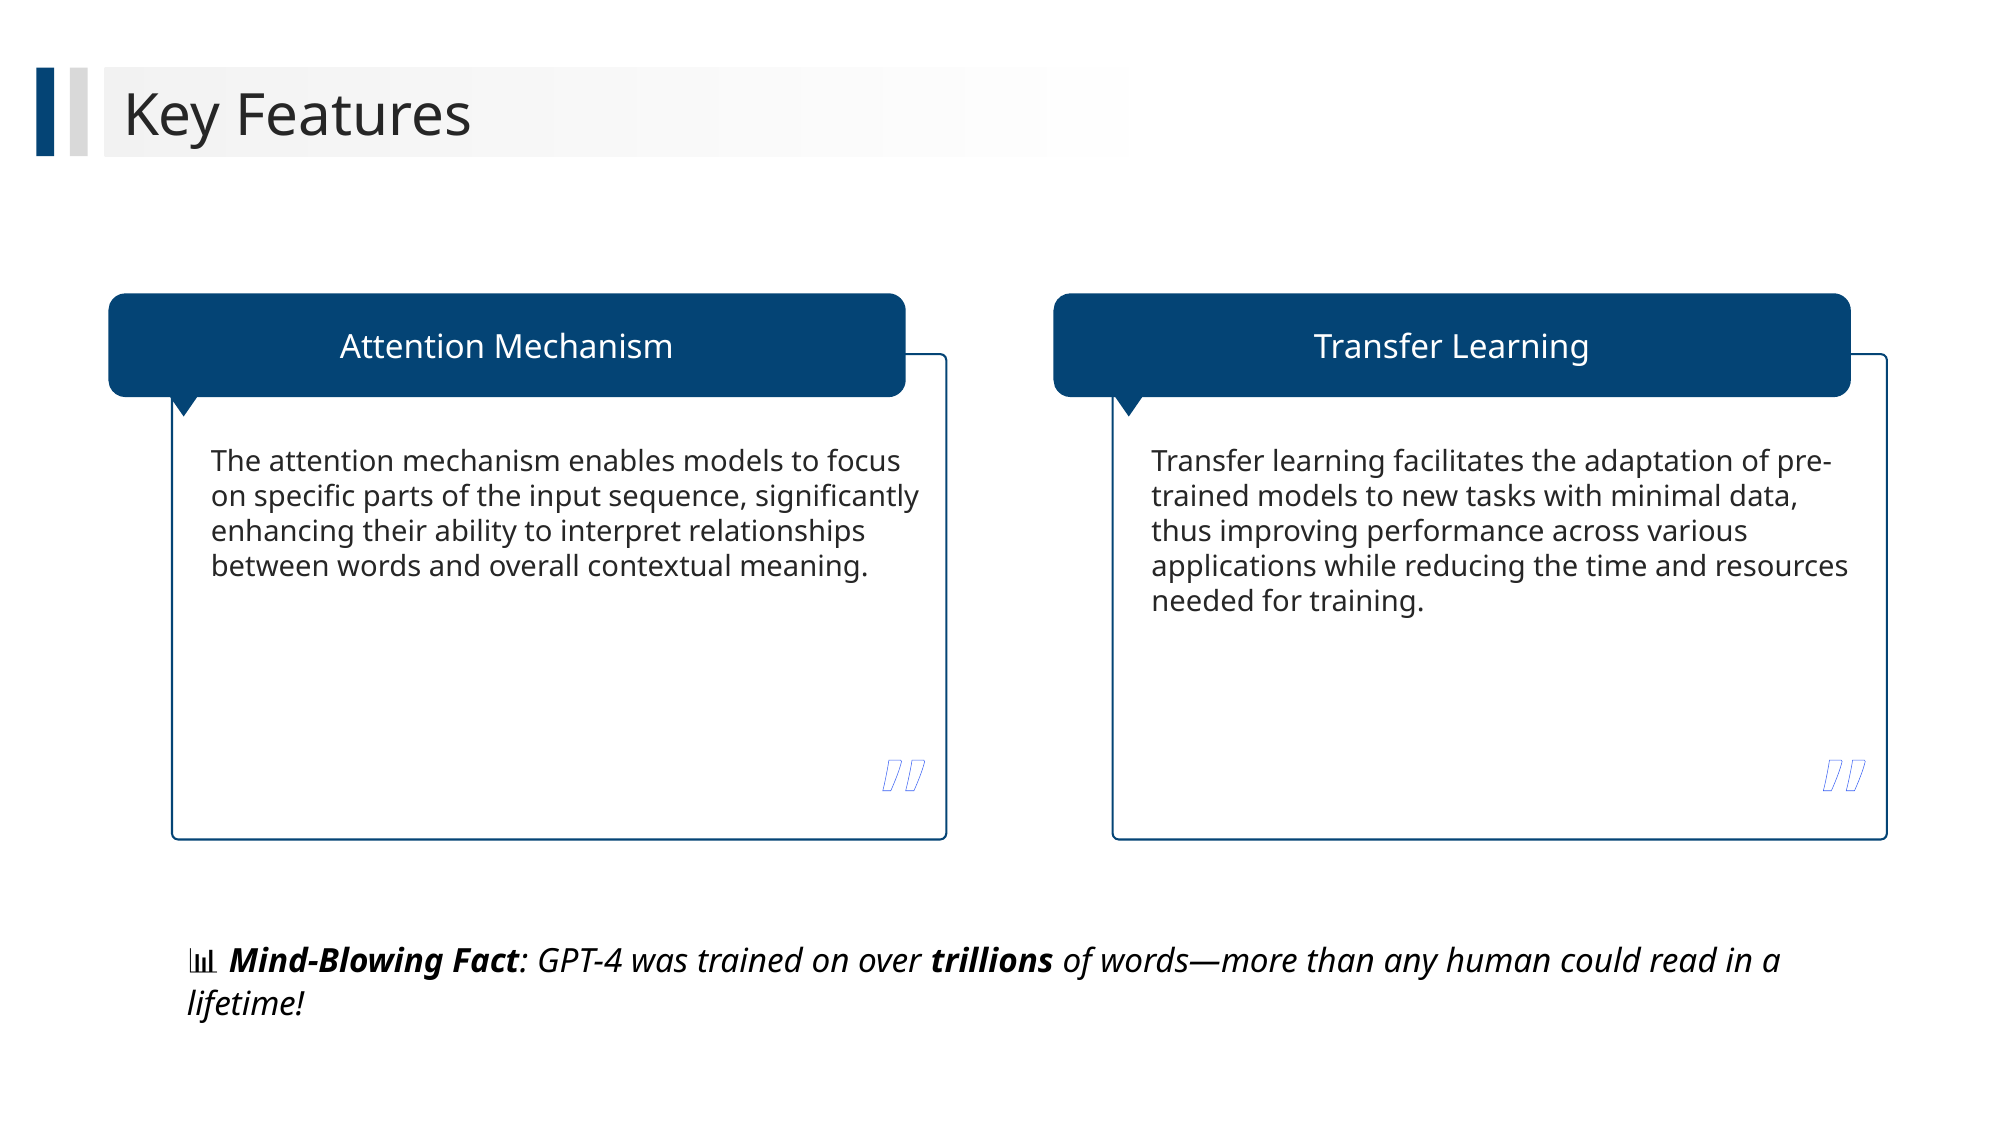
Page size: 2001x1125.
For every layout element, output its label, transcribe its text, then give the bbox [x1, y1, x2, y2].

text_box [1115, 398, 1142, 417]
text_box 📊 Mind-Blowing Fact: GPT-4 was trained on over trillions of words—more than any human could read in a lifetime! [172, 929, 1857, 1030]
text_box Transfer Learning [1082, 293, 1822, 398]
text_box [1053, 293, 1082, 398]
text_box Transfer learning facilitates the adaptation of pre- trained models to new tasks with minimal data, thus improving performance across various applications while reducing the time and resources needed for training. [1151, 442, 1864, 810]
text_box ” [1790, 724, 1899, 812]
text_box The attention mechanism enables models to focus on specific parts of the input sequence, significantly enhancing their ability to interpret relationships between words and overall contextual meaning. [210, 442, 924, 810]
text_box [1822, 293, 1851, 398]
text_box Key Features [123, 73, 1890, 151]
text_box [104, 67, 1168, 157]
text_box [877, 293, 906, 398]
text_box [69, 67, 88, 157]
text_box [171, 354, 947, 840]
text_box [108, 293, 137, 398]
text_box ” [849, 724, 958, 812]
text_box Attention Mechanism [137, 293, 877, 398]
text_box [36, 67, 55, 157]
text_box [170, 398, 197, 417]
text_box [1112, 354, 1887, 840]
